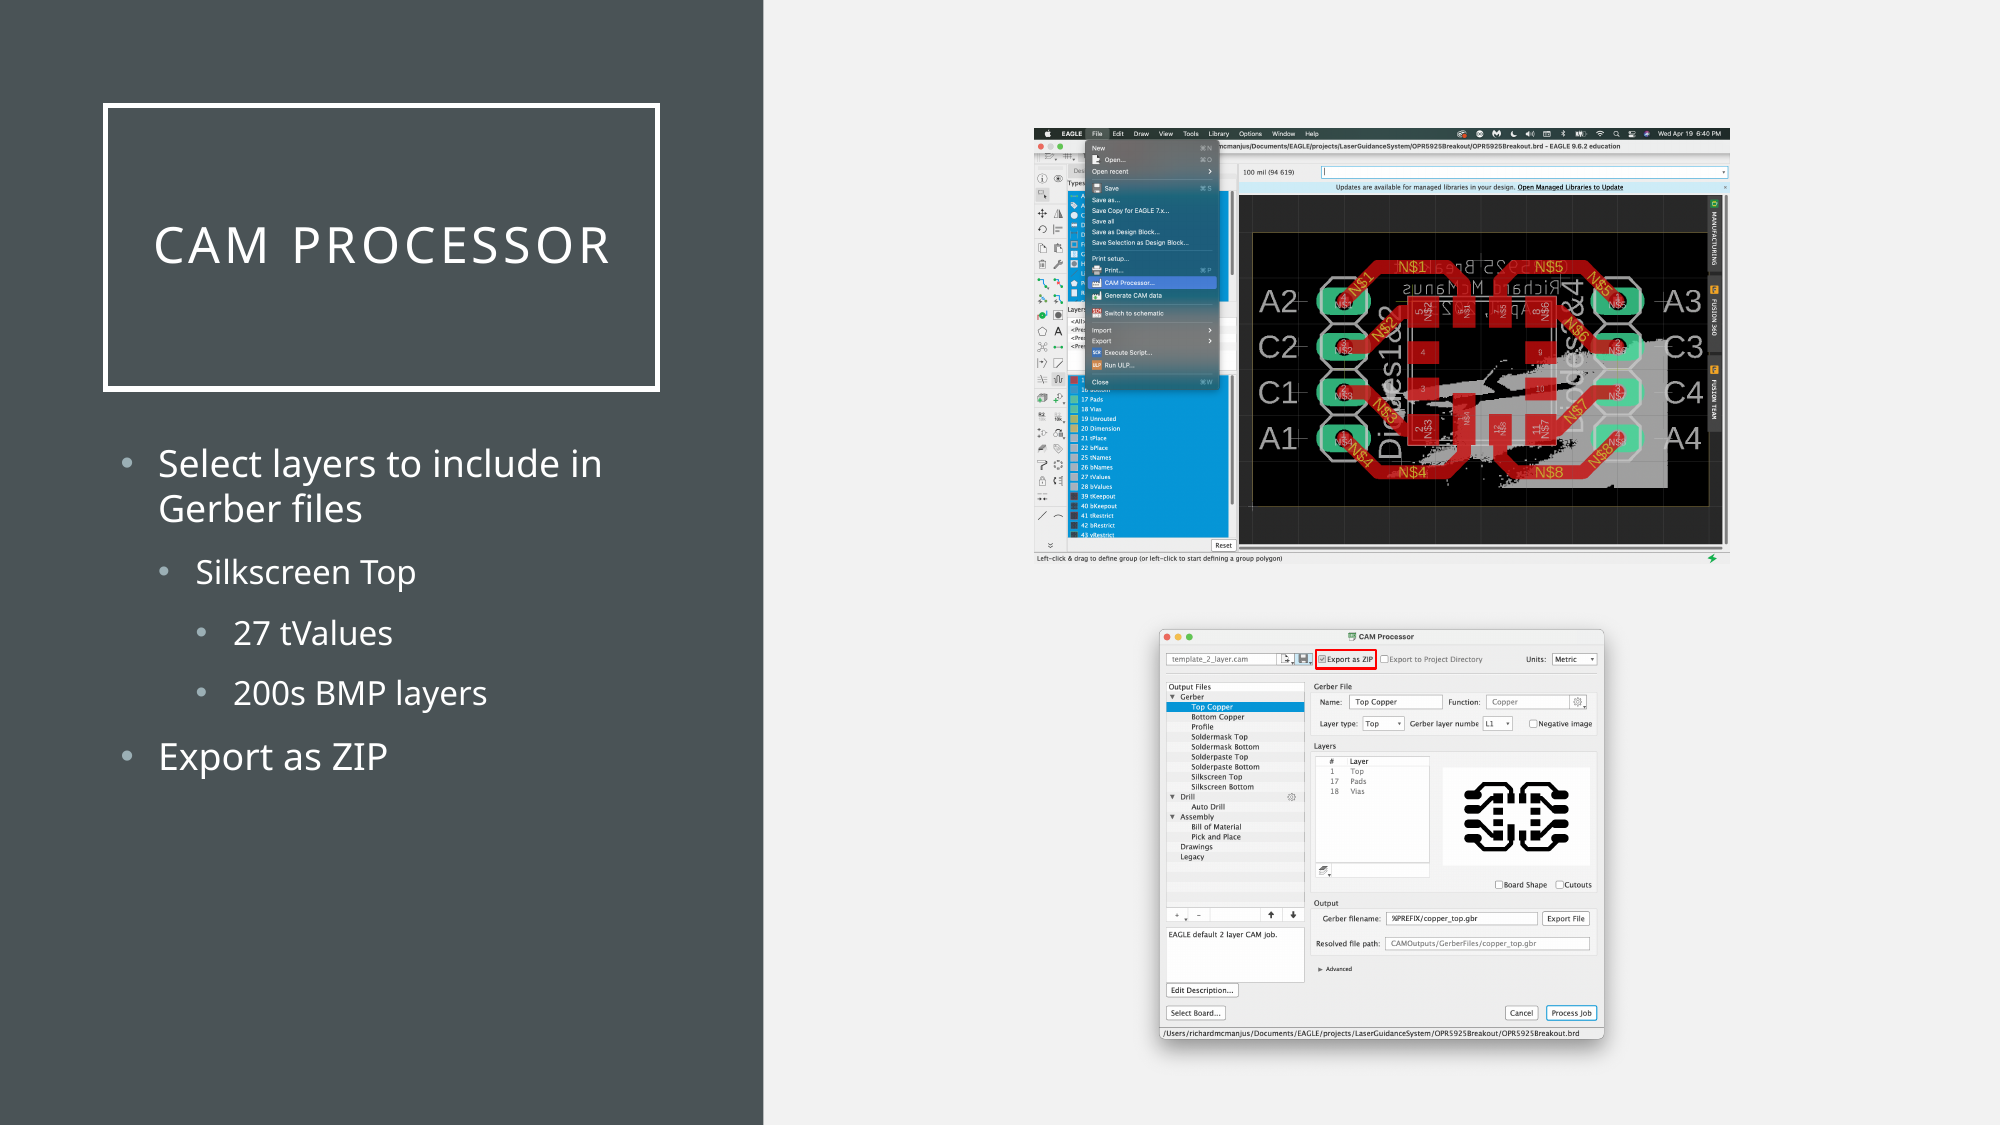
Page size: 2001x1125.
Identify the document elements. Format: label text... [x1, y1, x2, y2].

picture [1034, 128, 1730, 564]
list Select layers to include in Gerber files Silkscreen Top 27 tValues 200s BMP layers Export as ZIP [105, 432, 658, 994]
title CAM Processor [103, 103, 660, 392]
text_box [0, 0, 764, 1125]
text_box [764, 0, 2000, 1125]
picture [1128, 608, 1635, 1080]
